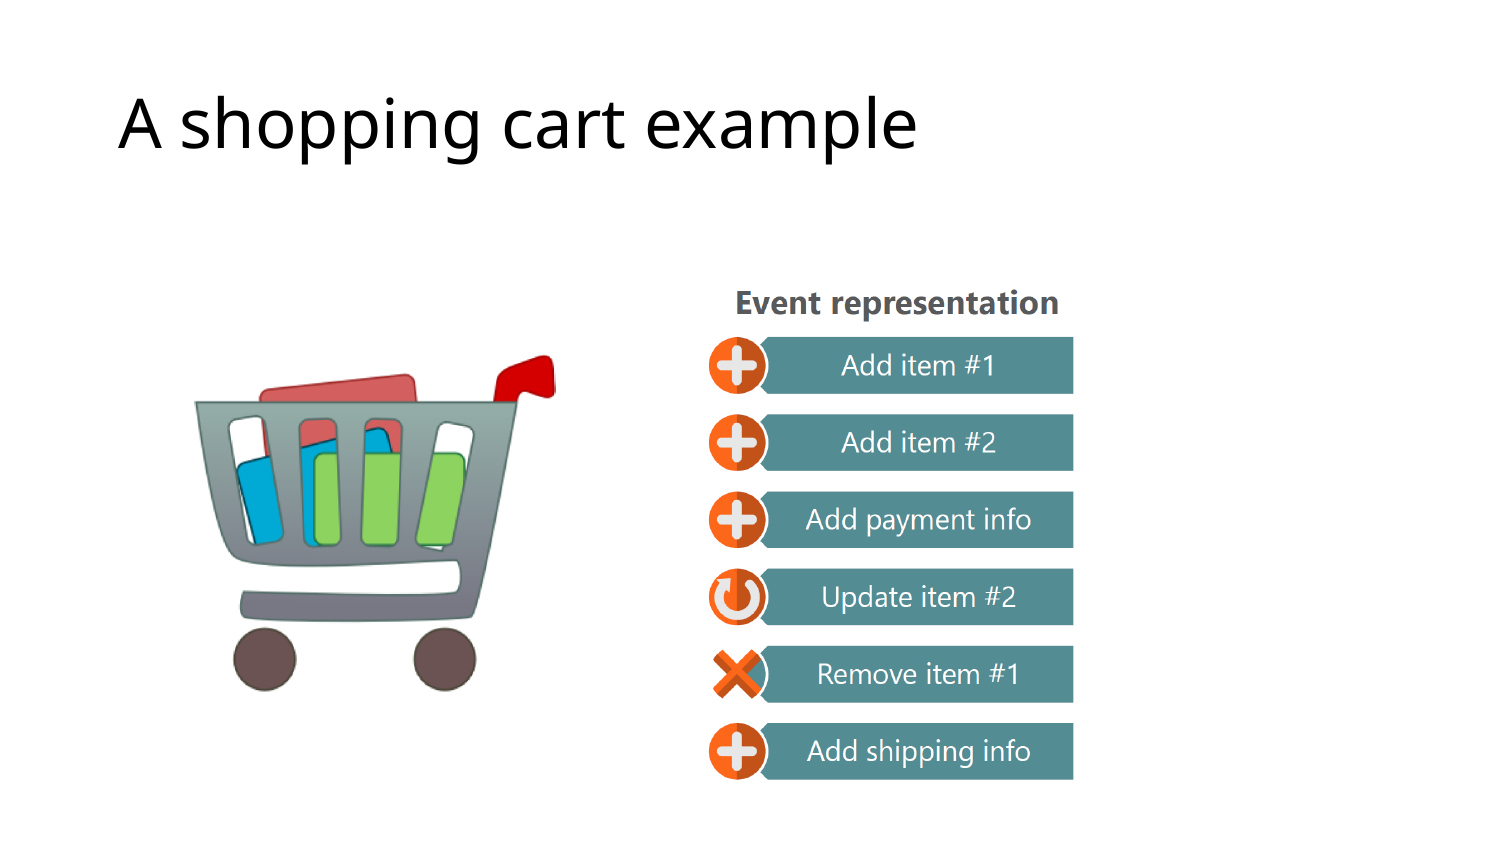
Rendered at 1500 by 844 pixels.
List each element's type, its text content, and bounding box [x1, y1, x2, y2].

picture [177, 273, 1089, 789]
title A shopping cart example [103, 44, 1397, 208]
